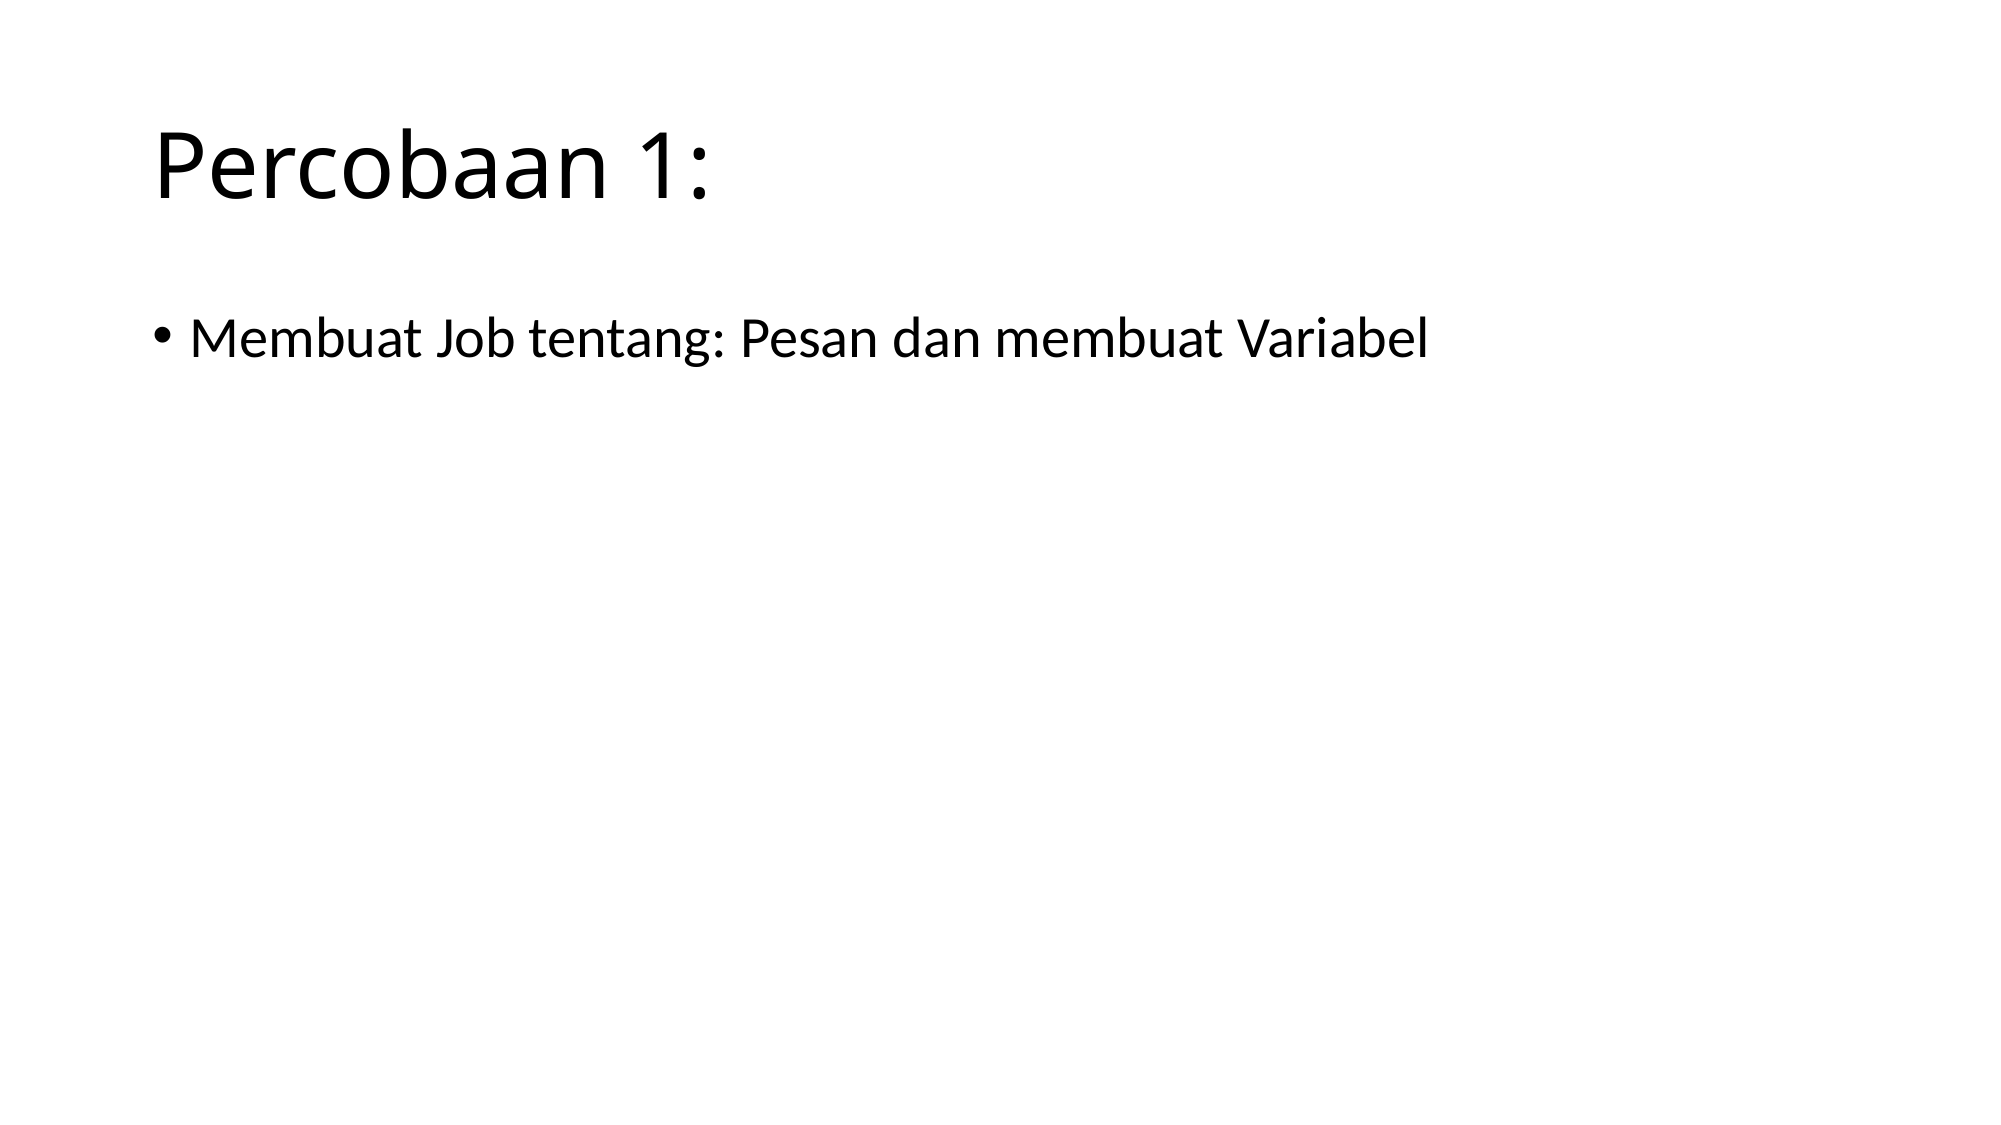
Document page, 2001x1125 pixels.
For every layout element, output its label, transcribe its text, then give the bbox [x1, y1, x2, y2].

title Percobaan 1: [137, 59, 1863, 278]
list Membuat Job tentang: Pesan dan membuat Variabel [137, 299, 1863, 1014]
